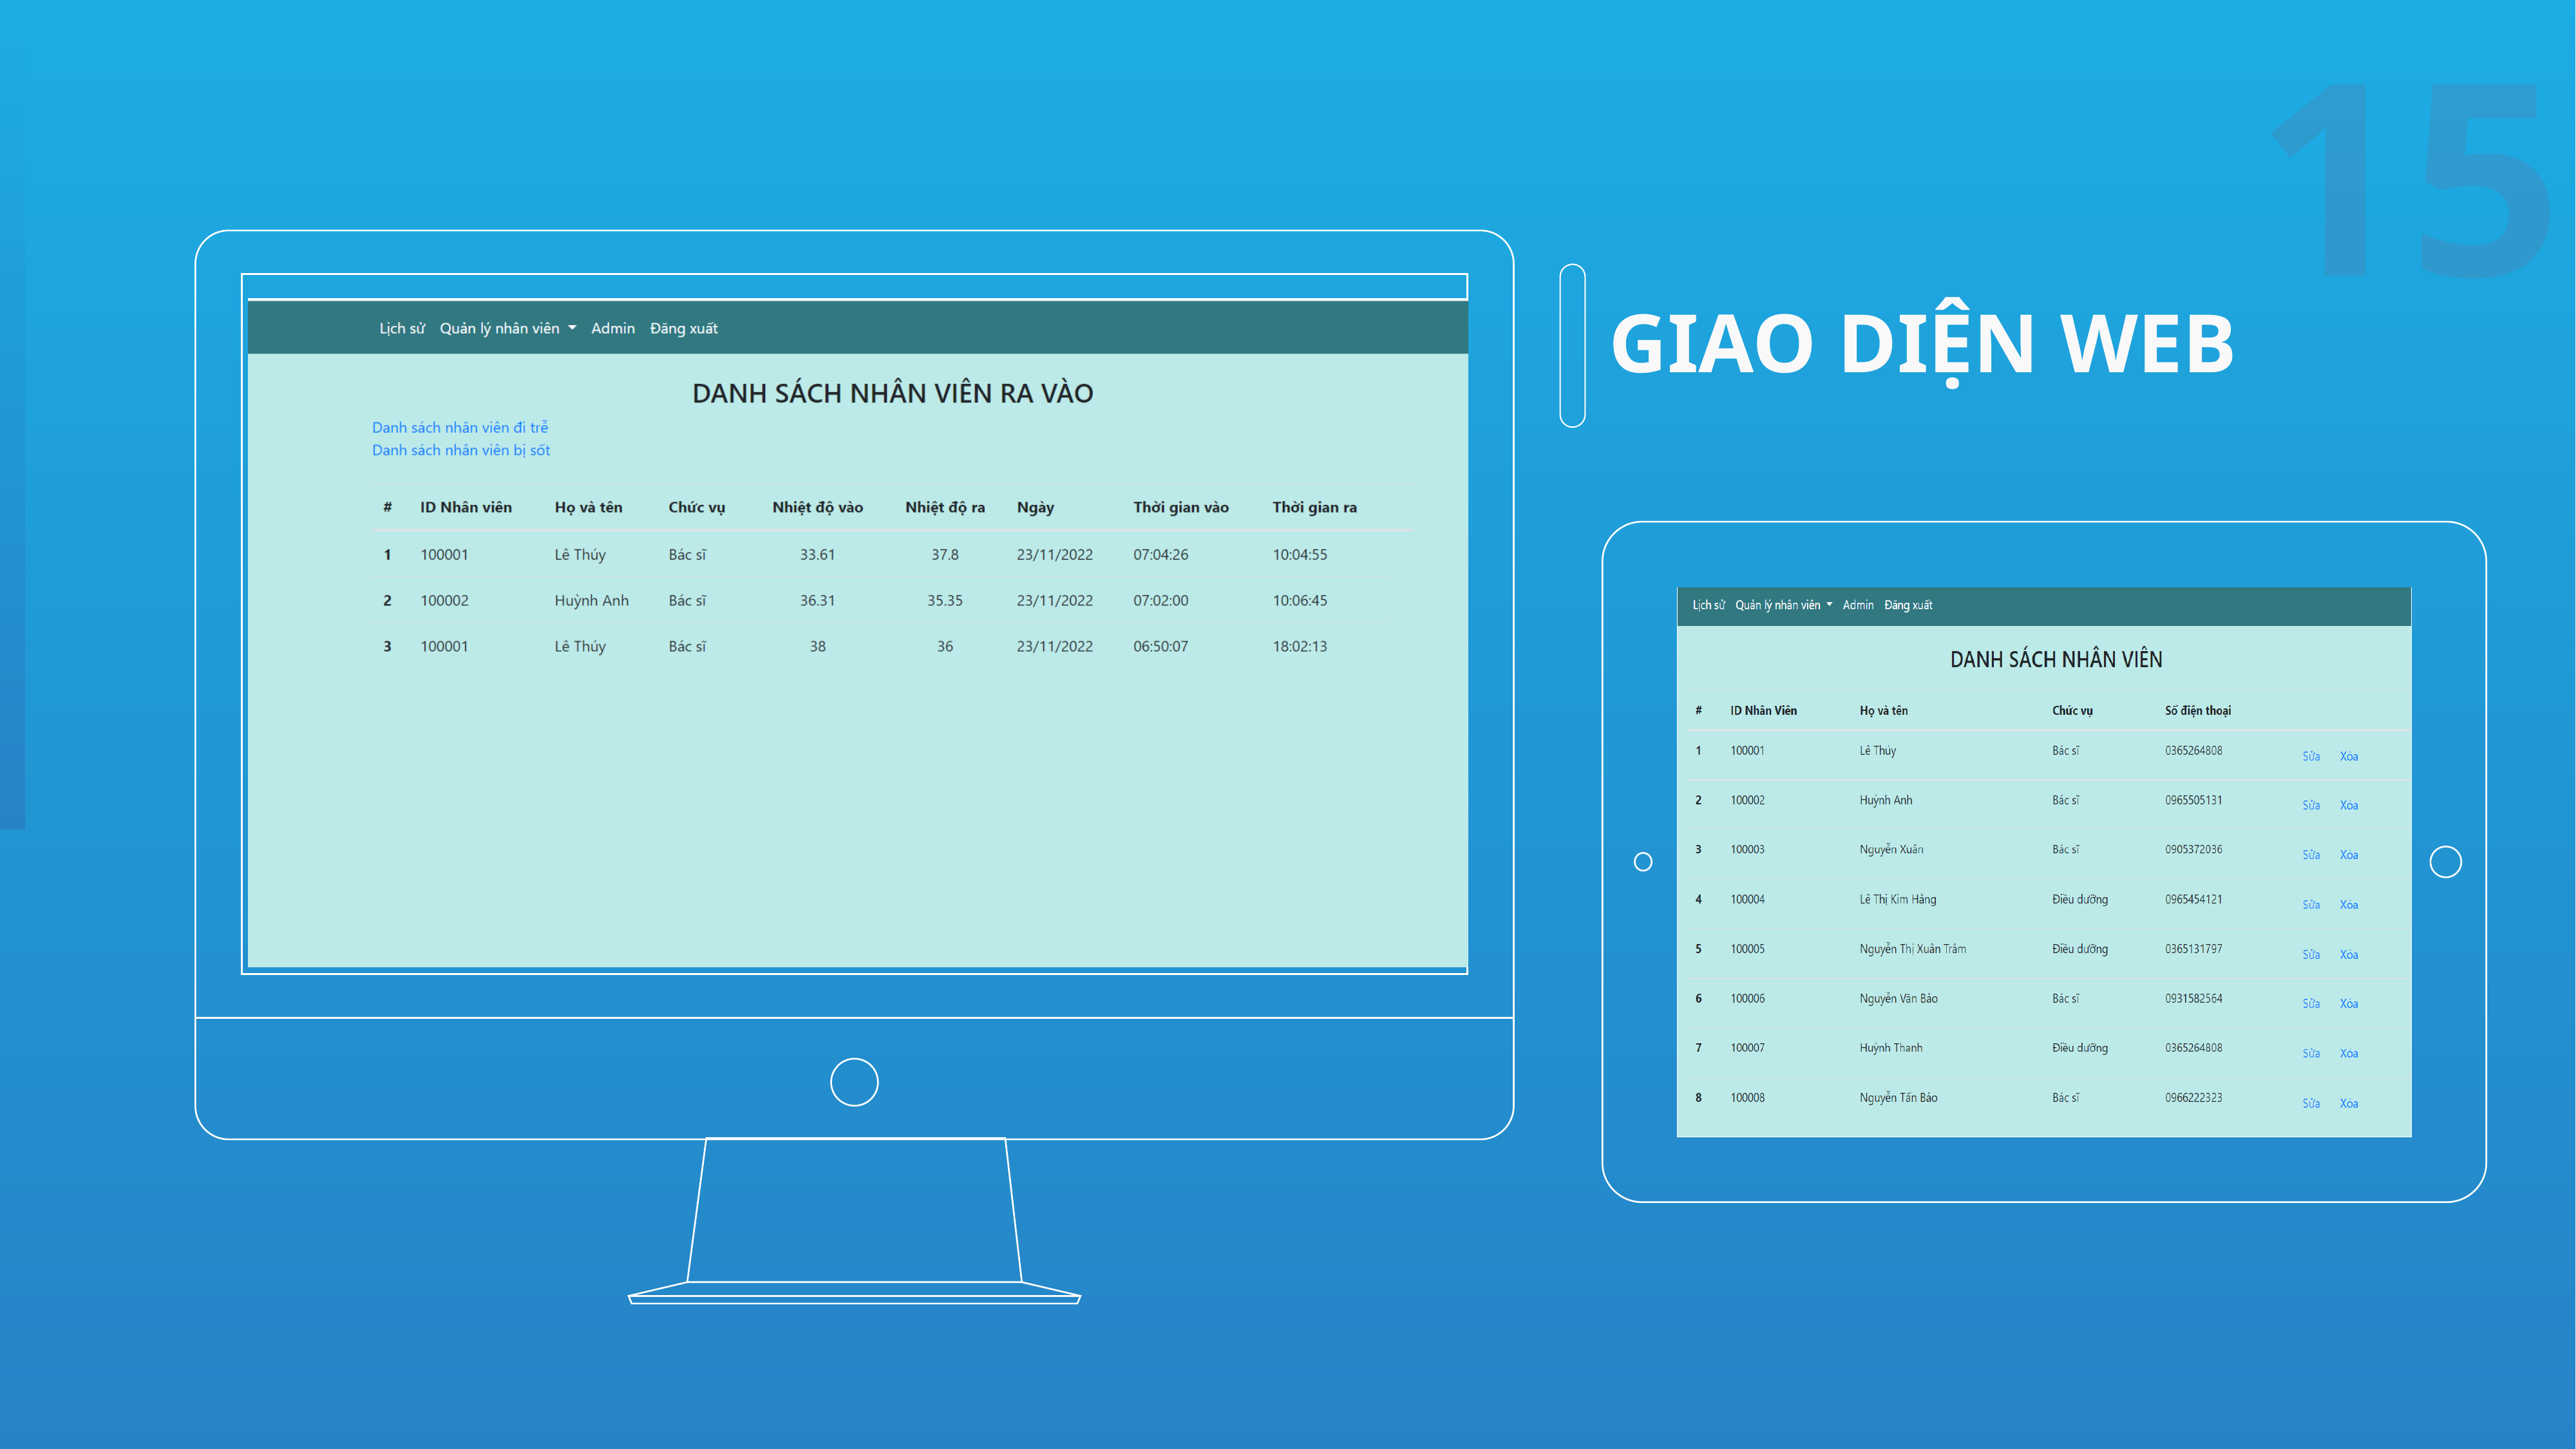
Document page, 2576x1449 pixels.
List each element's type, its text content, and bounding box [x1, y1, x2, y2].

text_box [1704, 420, 2385, 587]
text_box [195, 230, 1514, 1304]
text_box GIAO DIỆN WEB [1600, 298, 2090, 428]
slide_number 15 [2090, 3, 2572, 929]
picture [1678, 587, 2411, 1137]
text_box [1704, 1137, 2385, 1304]
text_box [1559, 263, 1586, 428]
picture [248, 298, 1468, 967]
